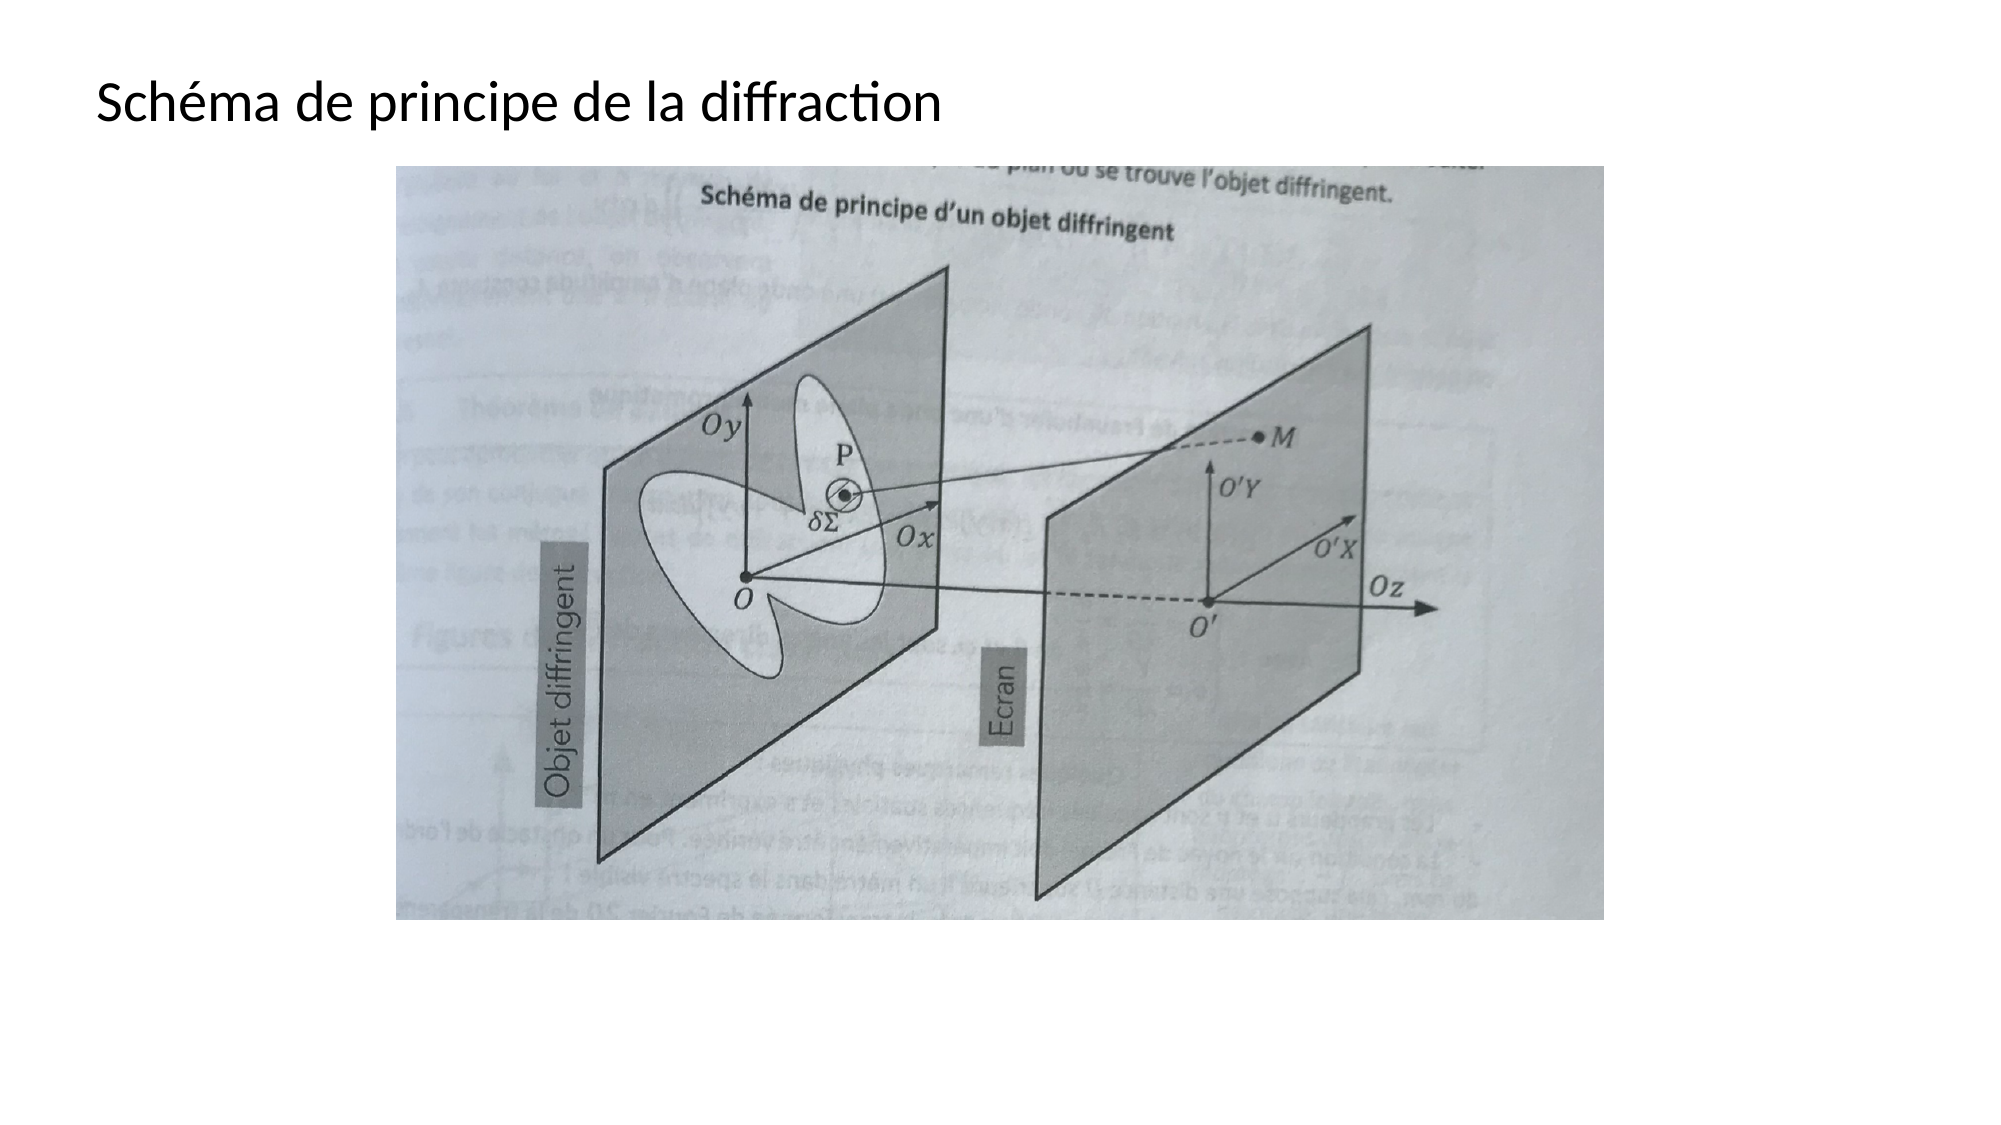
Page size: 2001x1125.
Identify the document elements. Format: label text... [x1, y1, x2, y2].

picture [396, 166, 1604, 920]
text_box Schéma de principe de la diffraction [81, 55, 959, 141]
